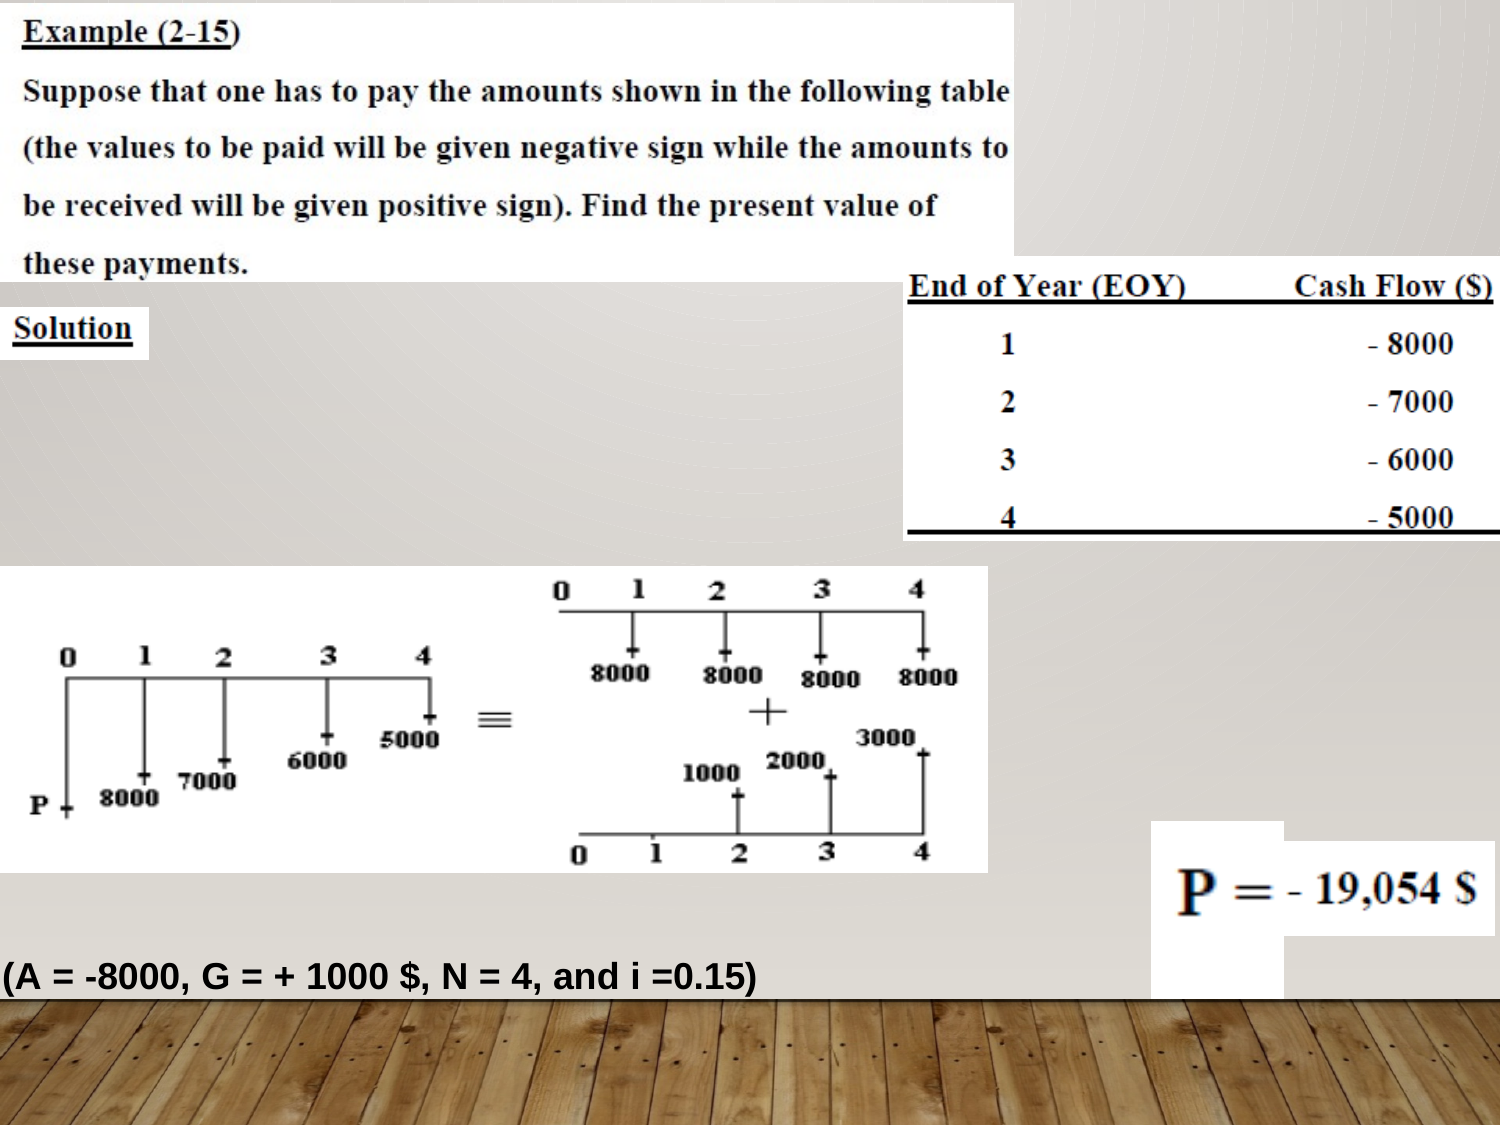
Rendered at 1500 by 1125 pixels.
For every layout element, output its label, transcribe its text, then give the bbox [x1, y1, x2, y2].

text_box (A = -8000, G = + 1000 $, N = 4, and i =0.15) [0, 950, 758, 998]
picture [0, 566, 988, 873]
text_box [0, 3, 1500, 542]
picture [0, 999, 1500, 1125]
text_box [1151, 821, 1496, 999]
